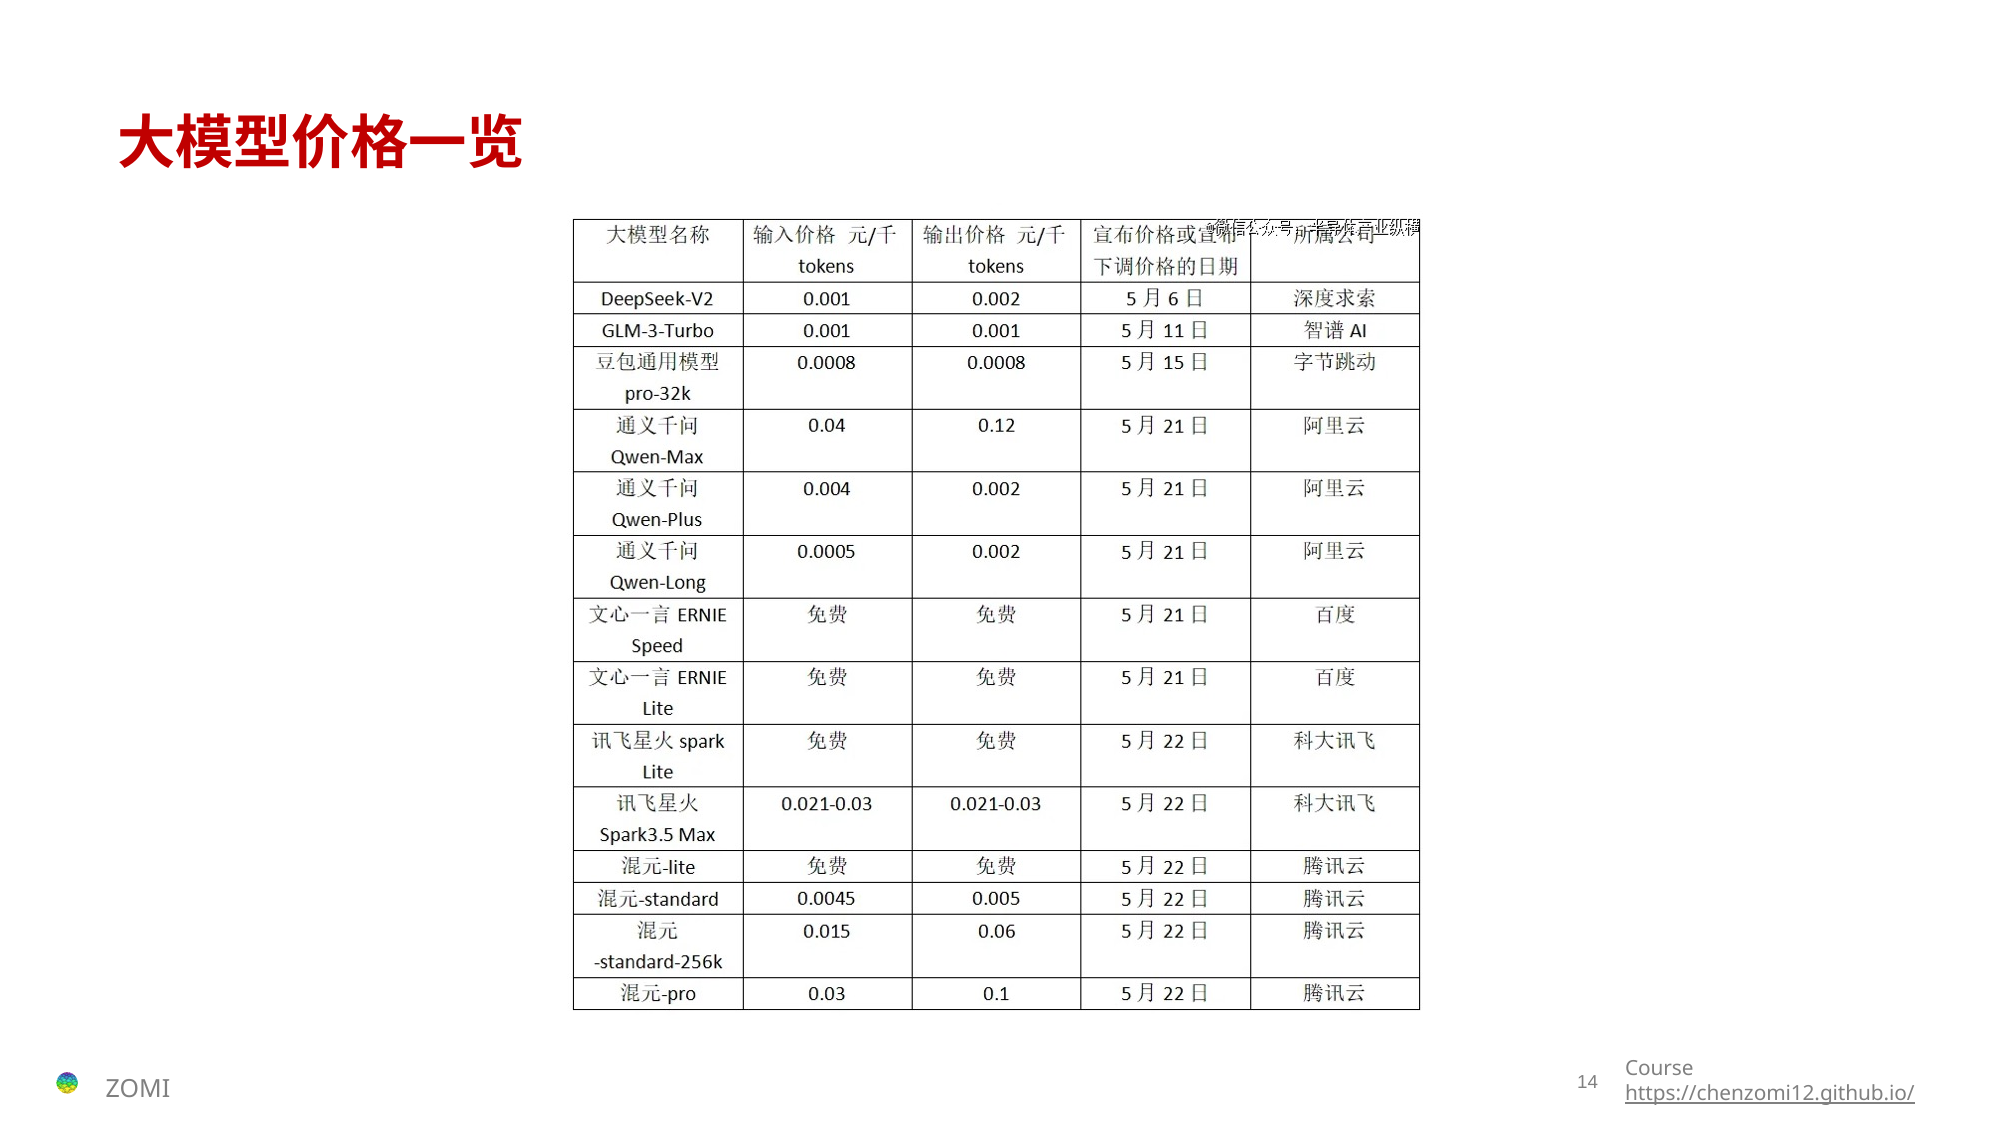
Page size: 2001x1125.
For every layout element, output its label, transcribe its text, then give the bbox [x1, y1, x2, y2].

title 大模型价格一览 [102, 91, 1901, 189]
picture [57, 1073, 77, 1093]
picture [558, 202, 1445, 1023]
